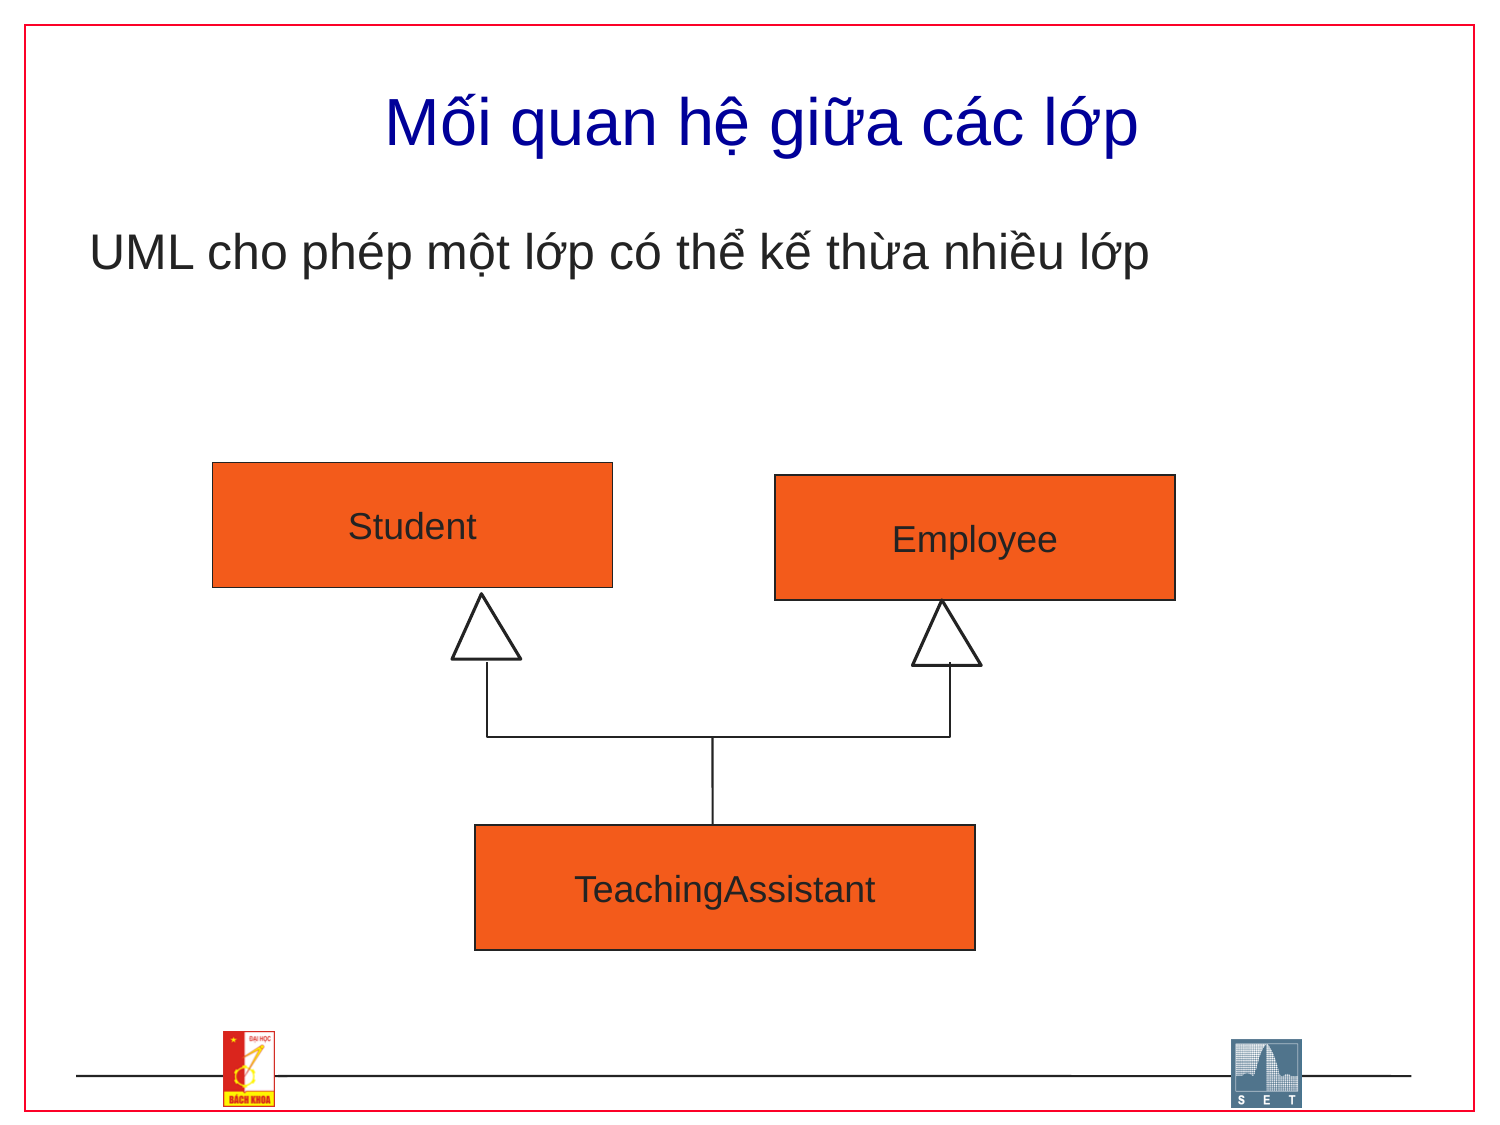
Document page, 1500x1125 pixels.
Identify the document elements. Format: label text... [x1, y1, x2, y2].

text_box UML cho phép một lớp có thể kế thừa nhiều lớp [74, 212, 1413, 288]
text_box Student [212, 462, 613, 588]
text_box [487, 662, 950, 738]
picture [222, 1030, 276, 1108]
picture [1231, 1039, 1302, 1108]
text_box [452, 593, 521, 660]
title Mối quan hệ giữa các lớp [0, 74, 1500, 163]
text_box Employee [774, 474, 1175, 600]
text_box [913, 600, 982, 666]
text_box TeachingAssistant [474, 825, 975, 950]
